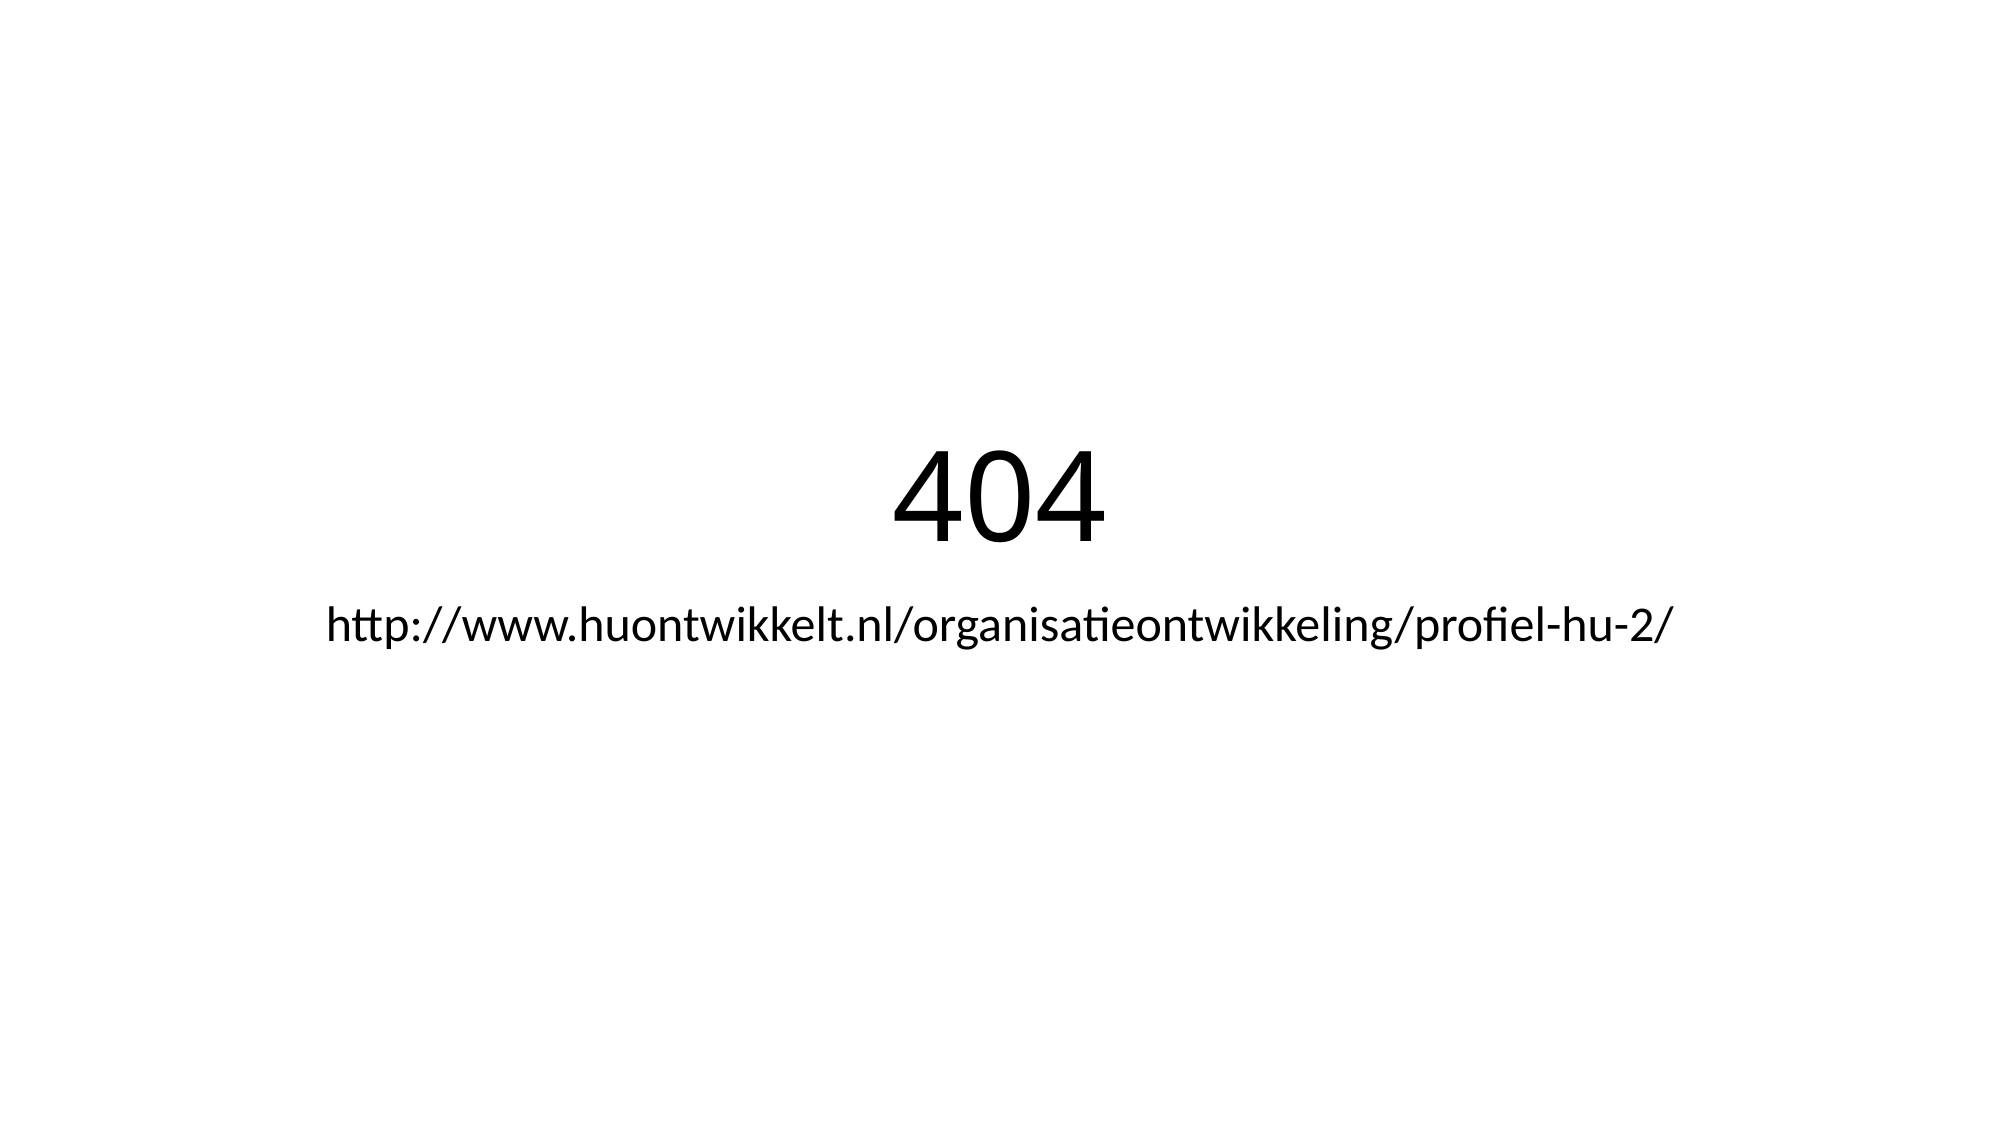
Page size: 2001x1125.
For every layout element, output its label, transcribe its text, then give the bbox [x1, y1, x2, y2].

subtitle http://www.huontwikkelt.nl/organisatieontwikkeling/profiel-hu-2/ [249, 590, 1750, 863]
title 404 [249, 184, 1750, 576]
